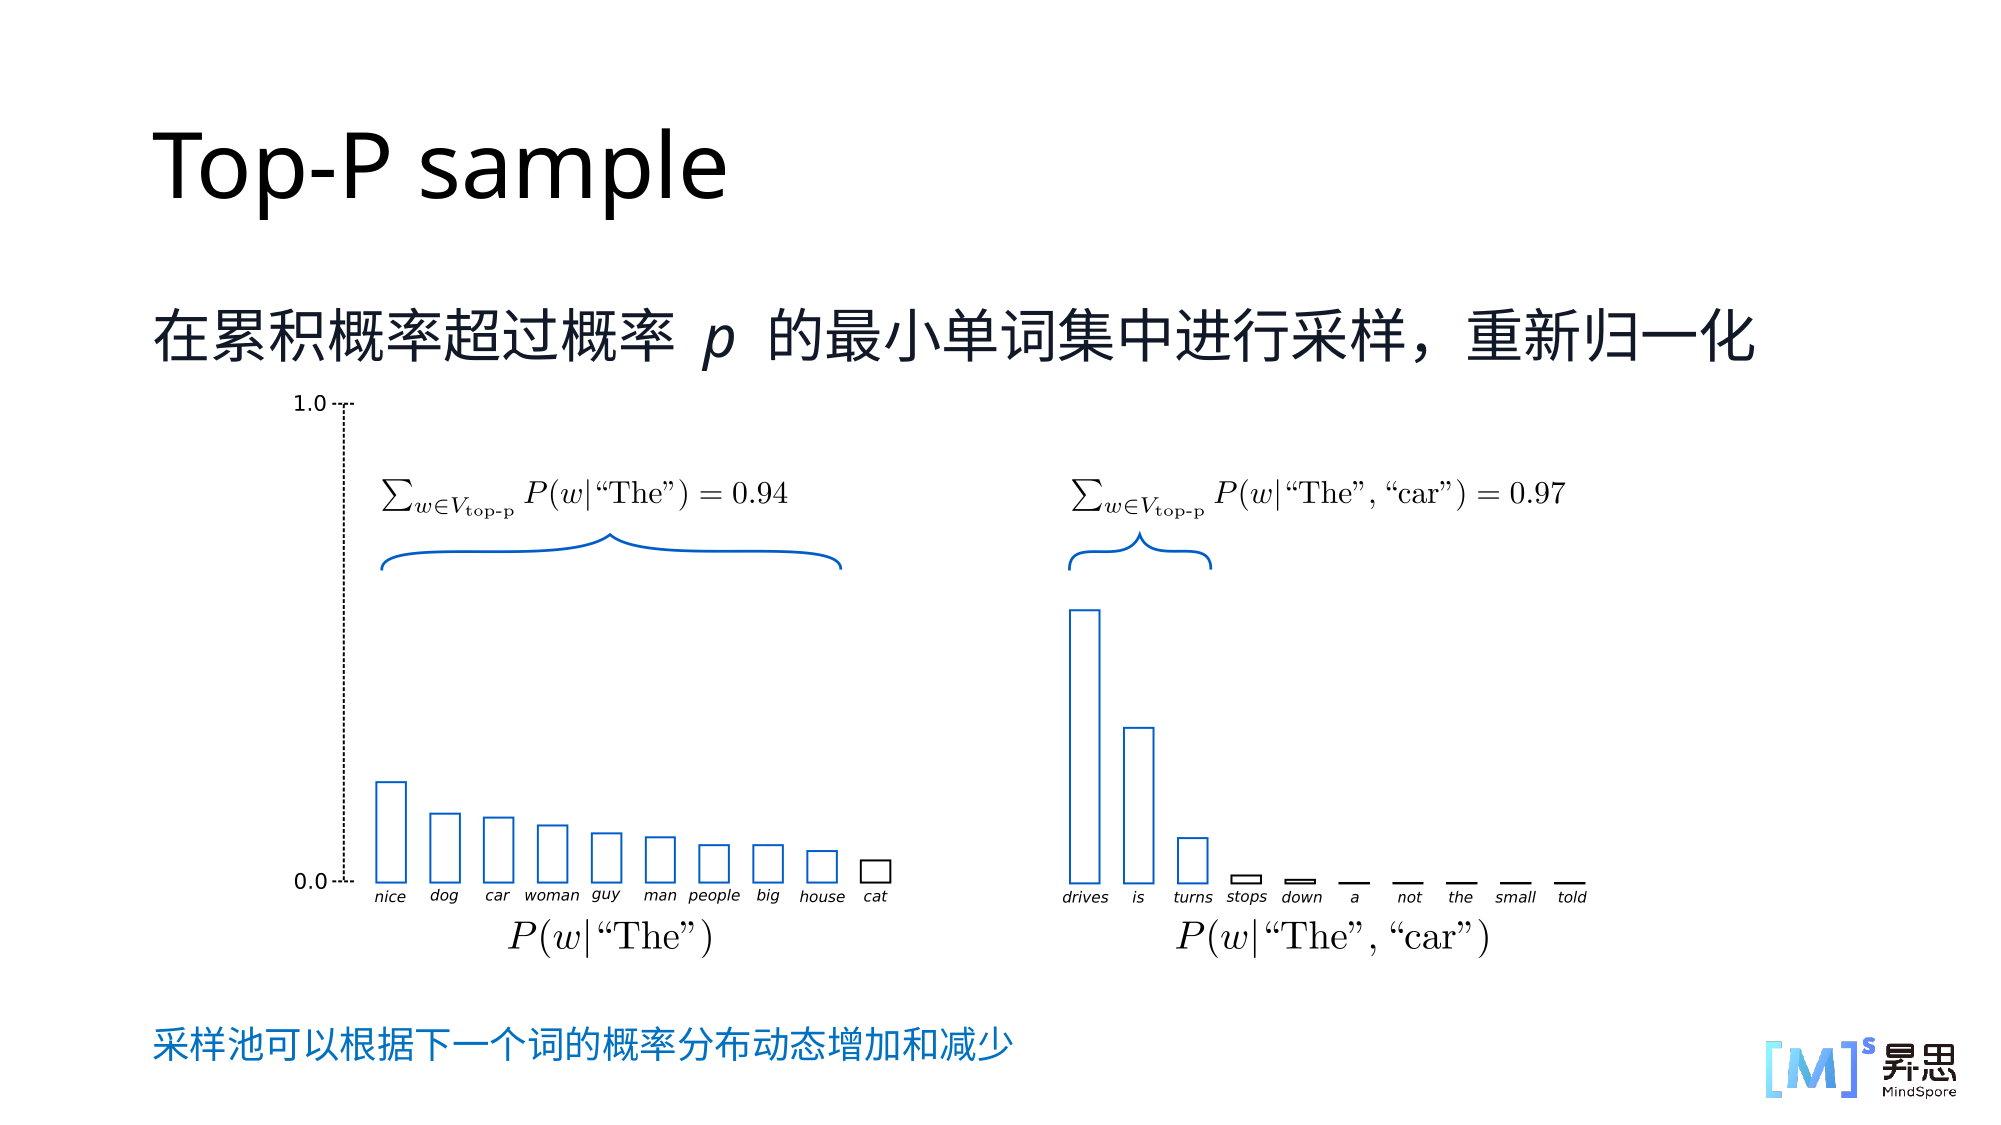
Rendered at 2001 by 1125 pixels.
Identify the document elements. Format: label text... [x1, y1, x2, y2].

picture [295, 395, 1587, 958]
picture [1762, 1035, 1962, 1101]
title Top-P sample [137, 59, 1863, 278]
text_box 采样池可以根据下一个词的概率分布动态增加和减少 [137, 1013, 1138, 1073]
list 在累积概率超过概率 p 的最小单词集中进行采样，重新归一化 [137, 299, 1863, 1014]
